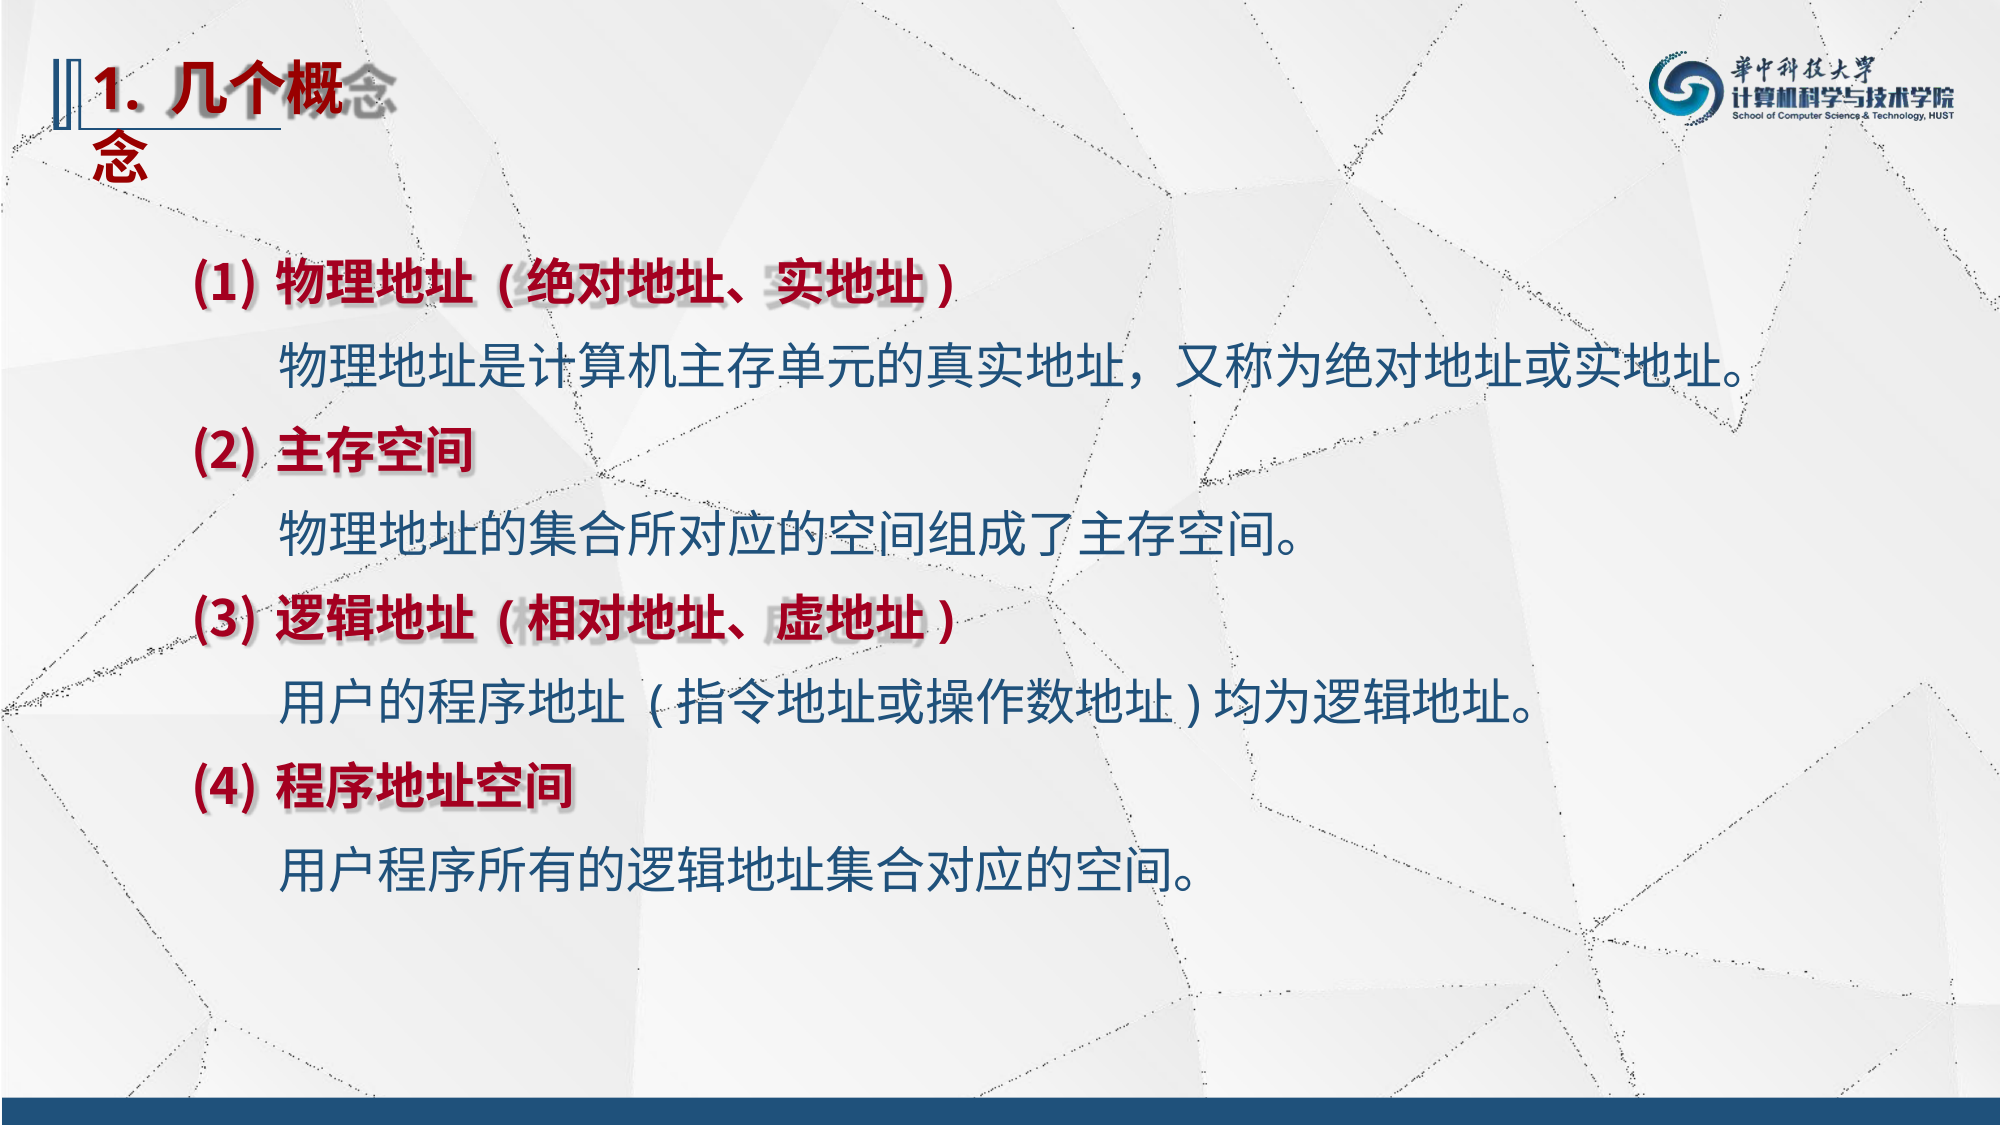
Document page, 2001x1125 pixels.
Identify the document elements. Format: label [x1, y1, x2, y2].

text_box [0, 0, 2000, 1125]
text_box [55, 34, 436, 165]
